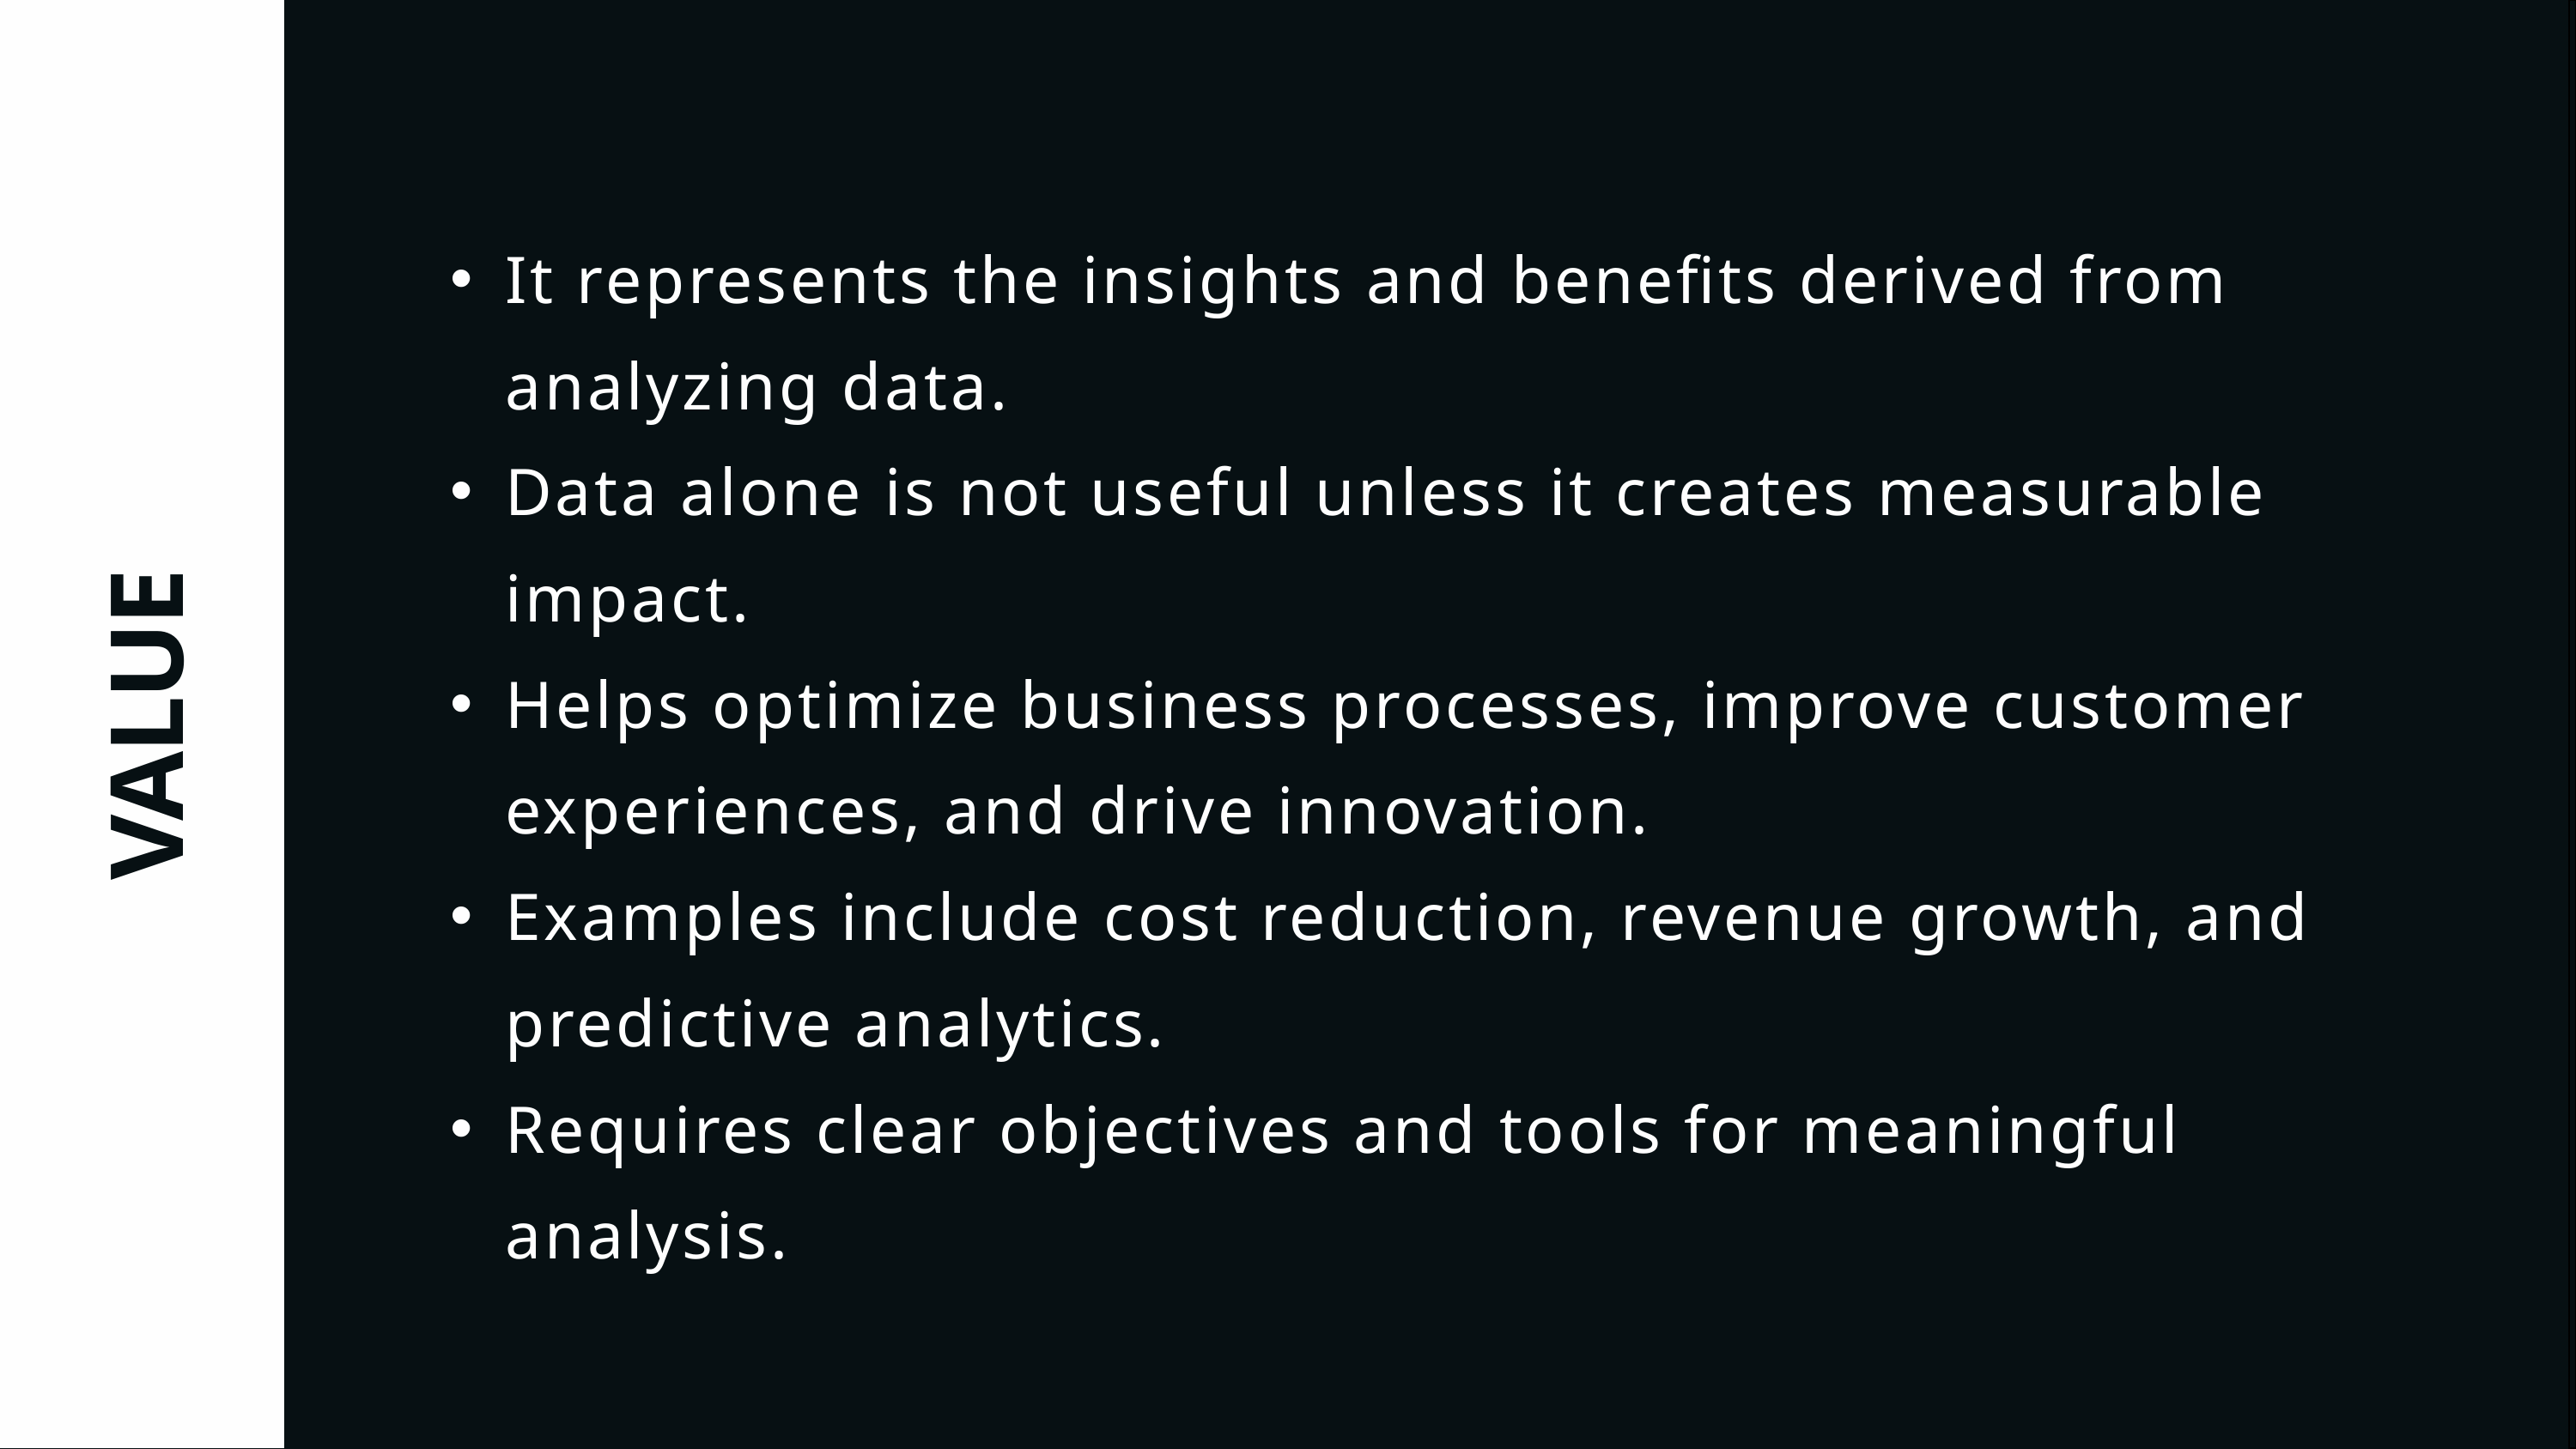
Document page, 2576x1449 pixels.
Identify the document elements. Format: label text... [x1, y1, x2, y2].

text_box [0, 0, 285, 1449]
text_box It represents the insights and benefits derived from analyzing data. Data alone is not useful unless it creates measurable impact. Helps optimize business processes, improve customer experiences, and drive innovation. Examples include cost reduction, revenue growth, and predictive analytics. Requires clear objectives and tools for meaningful analysis. [395, 0, 2356, 1391]
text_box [2568, 0, 2576, 1449]
